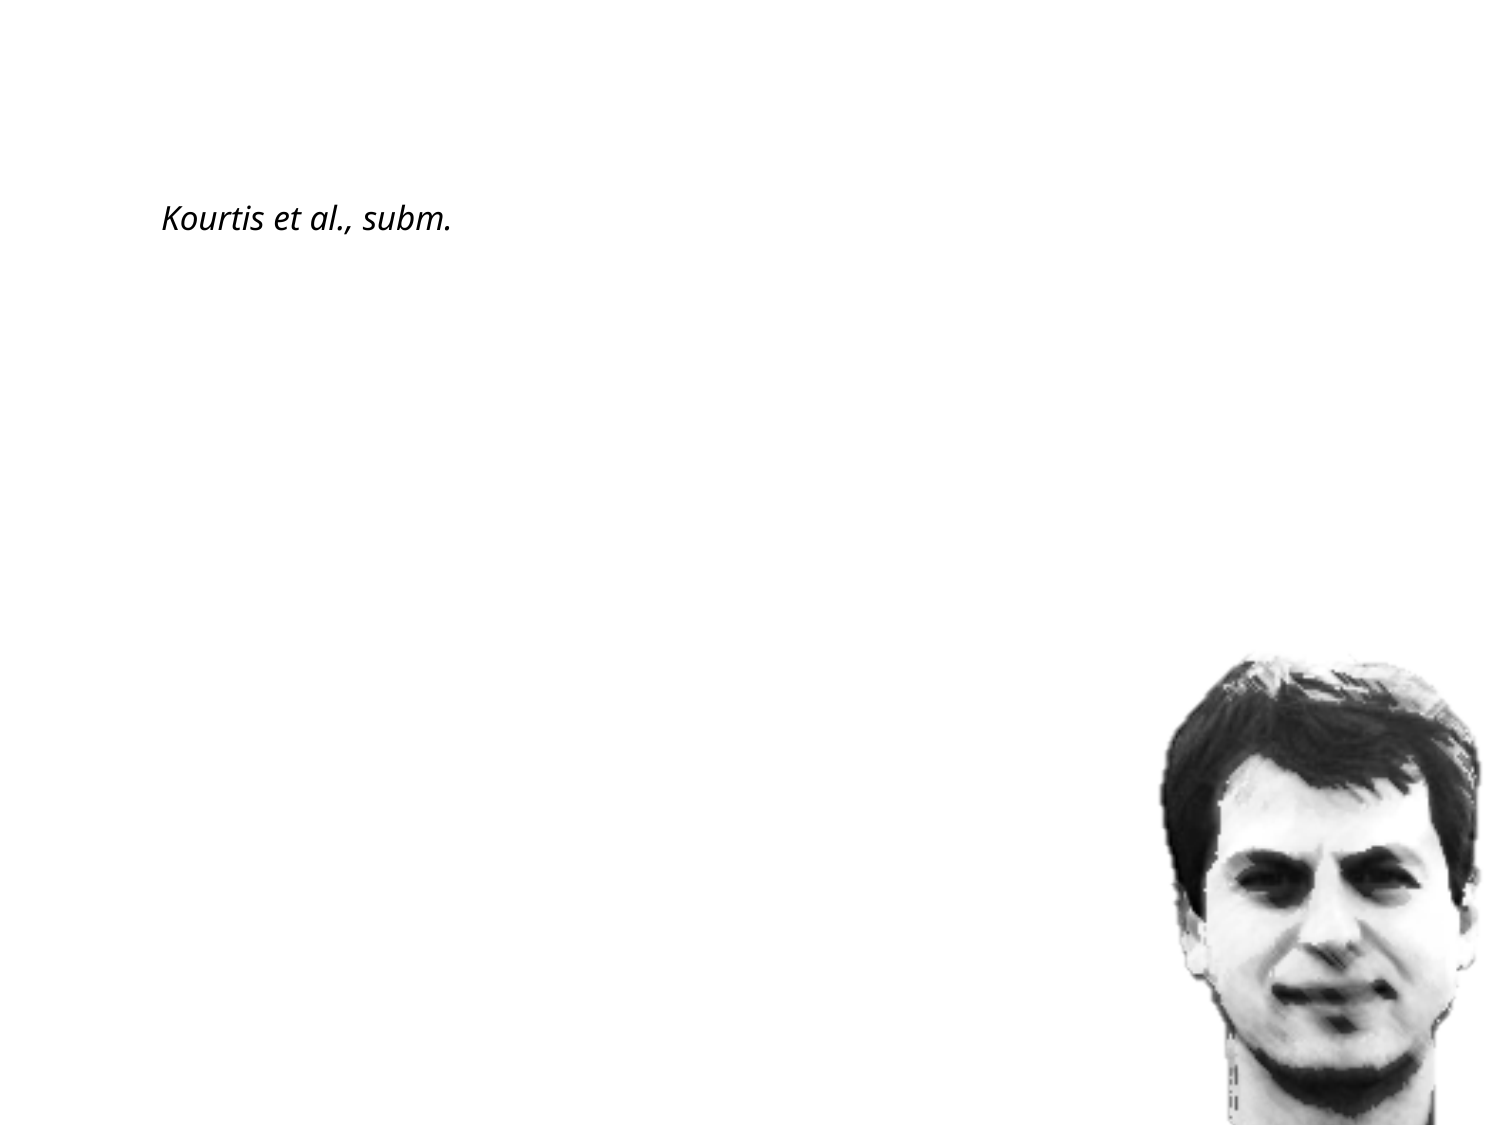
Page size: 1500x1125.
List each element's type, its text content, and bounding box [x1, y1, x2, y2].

text_box Kourtis et al., subm. [160, 196, 454, 317]
picture [1139, 648, 1500, 1125]
